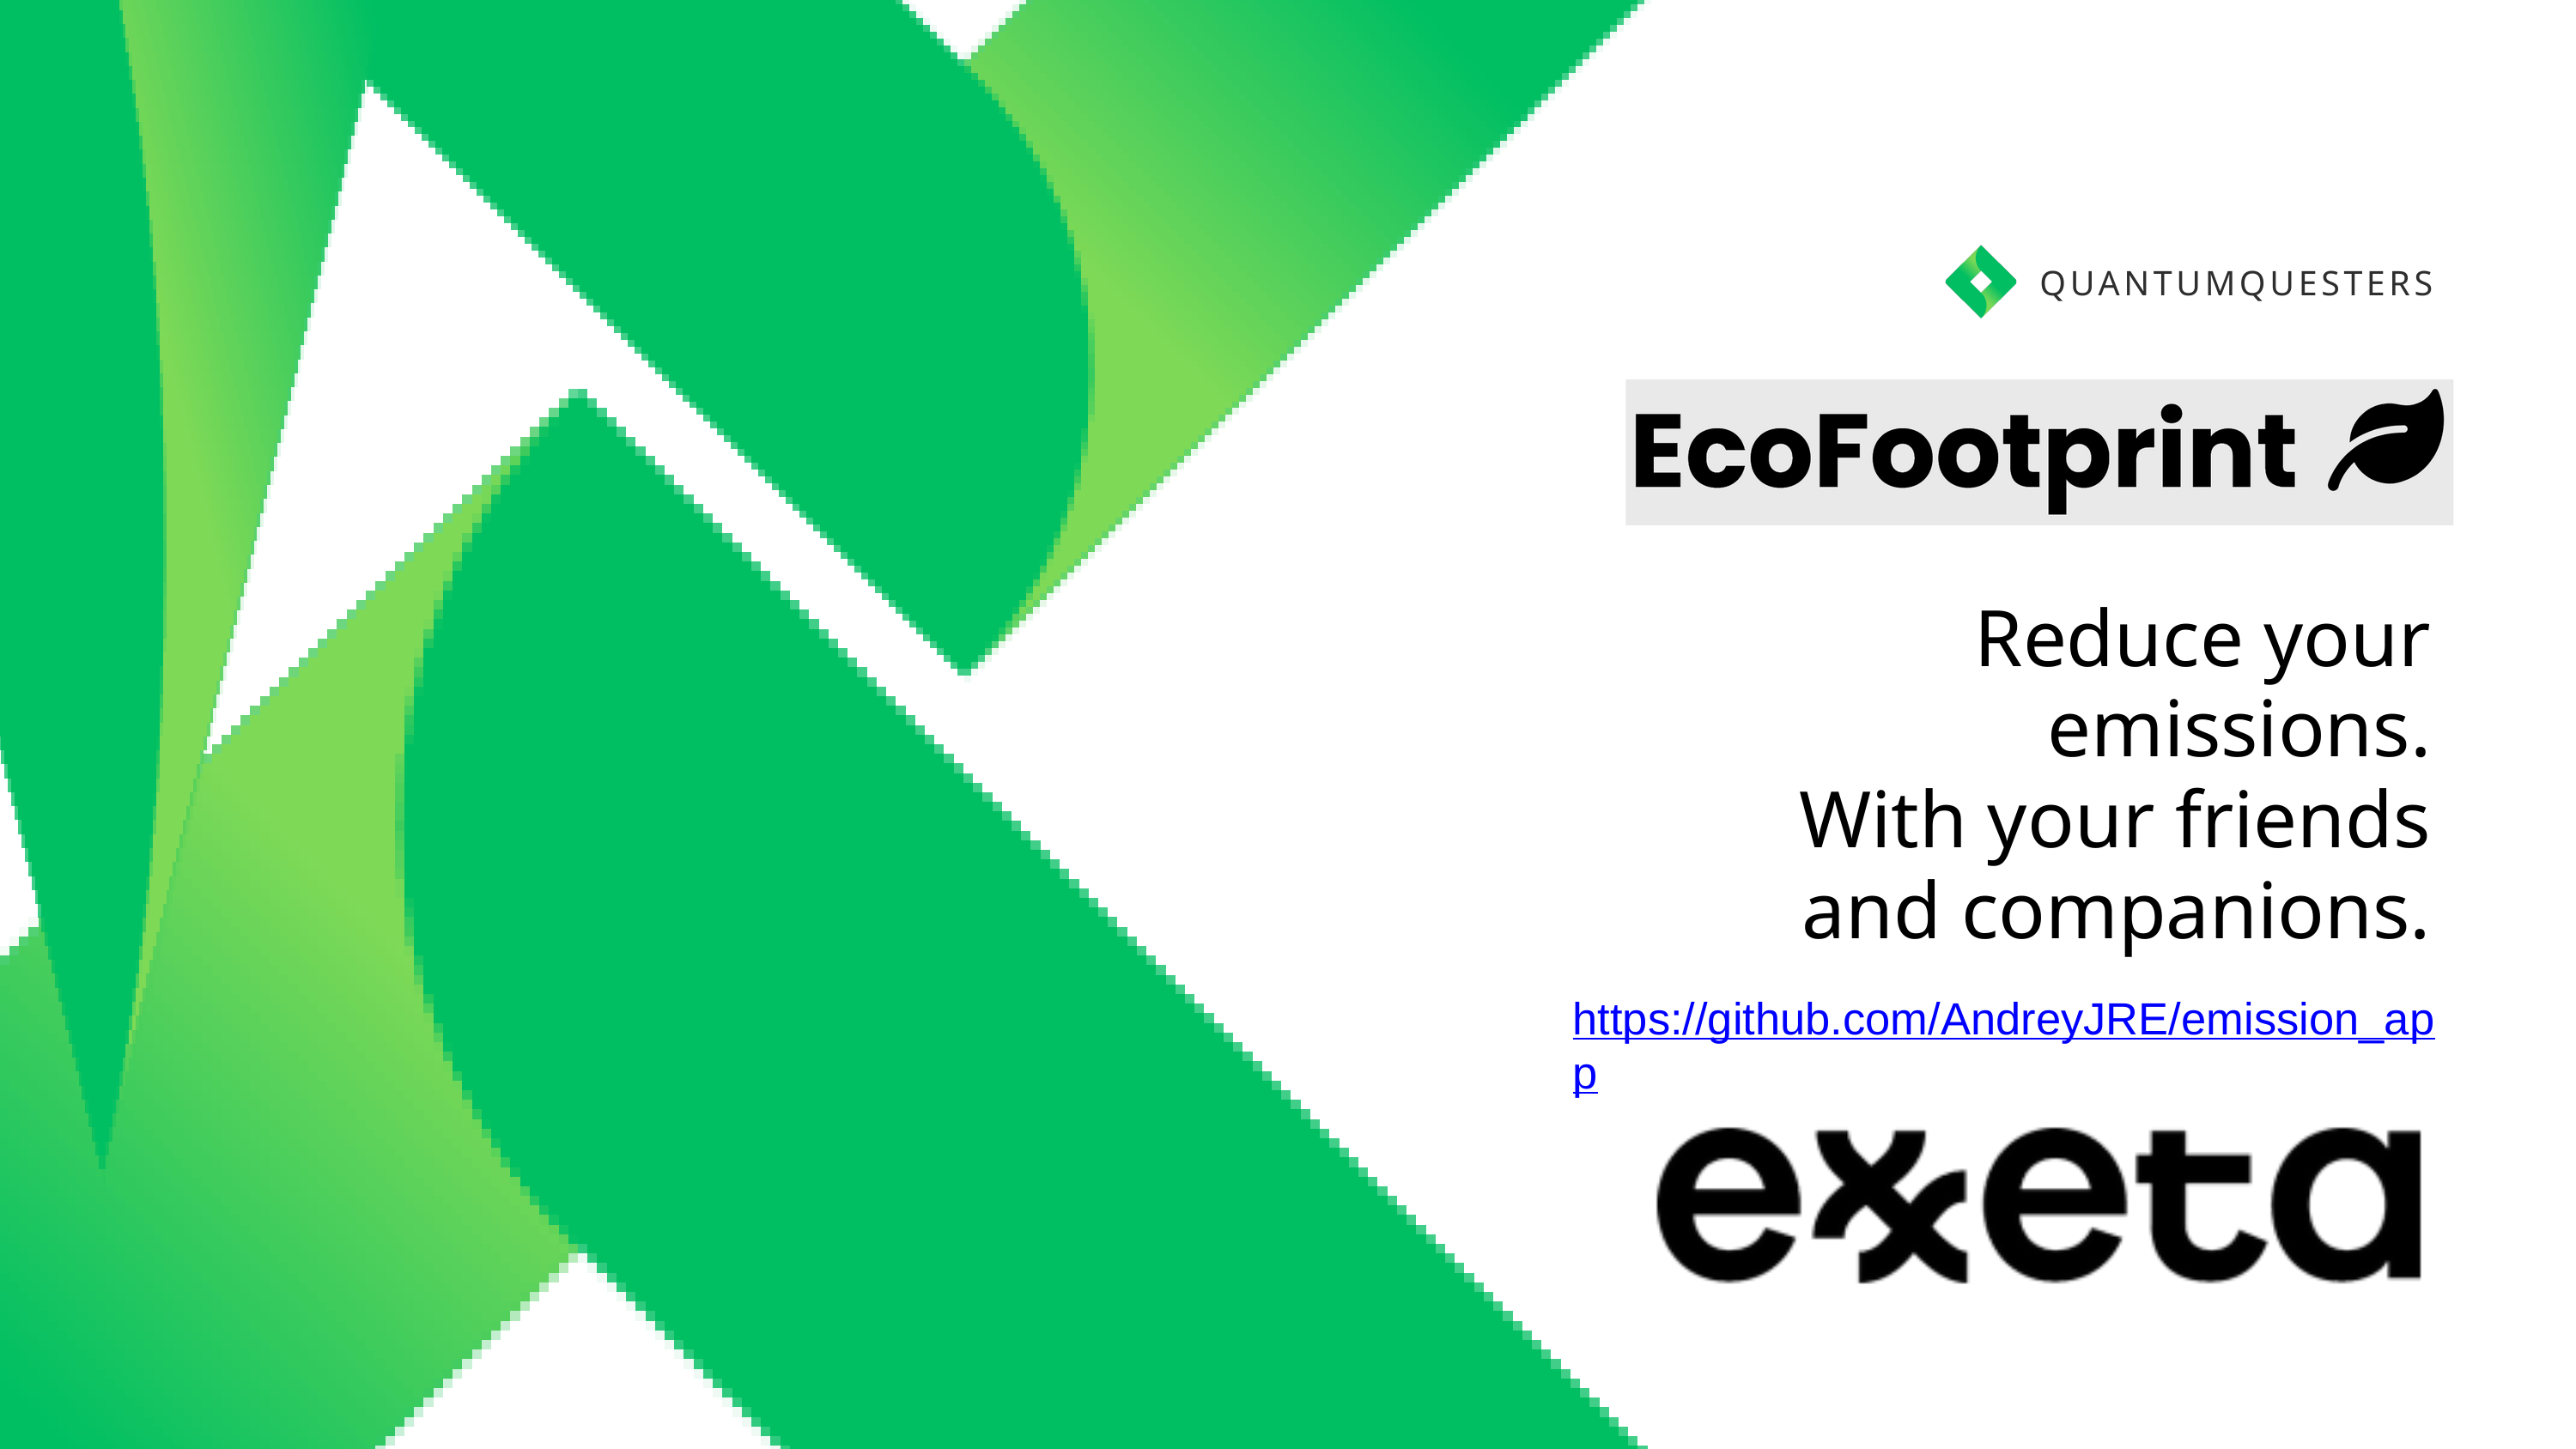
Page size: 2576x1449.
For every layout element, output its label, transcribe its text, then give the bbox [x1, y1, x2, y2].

text_box QUANTUMQUESTERS [2039, 257, 2529, 303]
text_box [1625, 379, 2454, 525]
text_box [0, 682, 1773, 1449]
text_box [0, 0, 520, 1184]
text_box https://github.com/AndreyJRE/emission_app [1572, 980, 2460, 1045]
text_box Reduce your emissions. With your friends and companions. [1722, 591, 2432, 980]
text_box [1945, 245, 2017, 318]
text_box [1558, 1043, 2521, 1324]
text_box [520, 0, 1817, 682]
